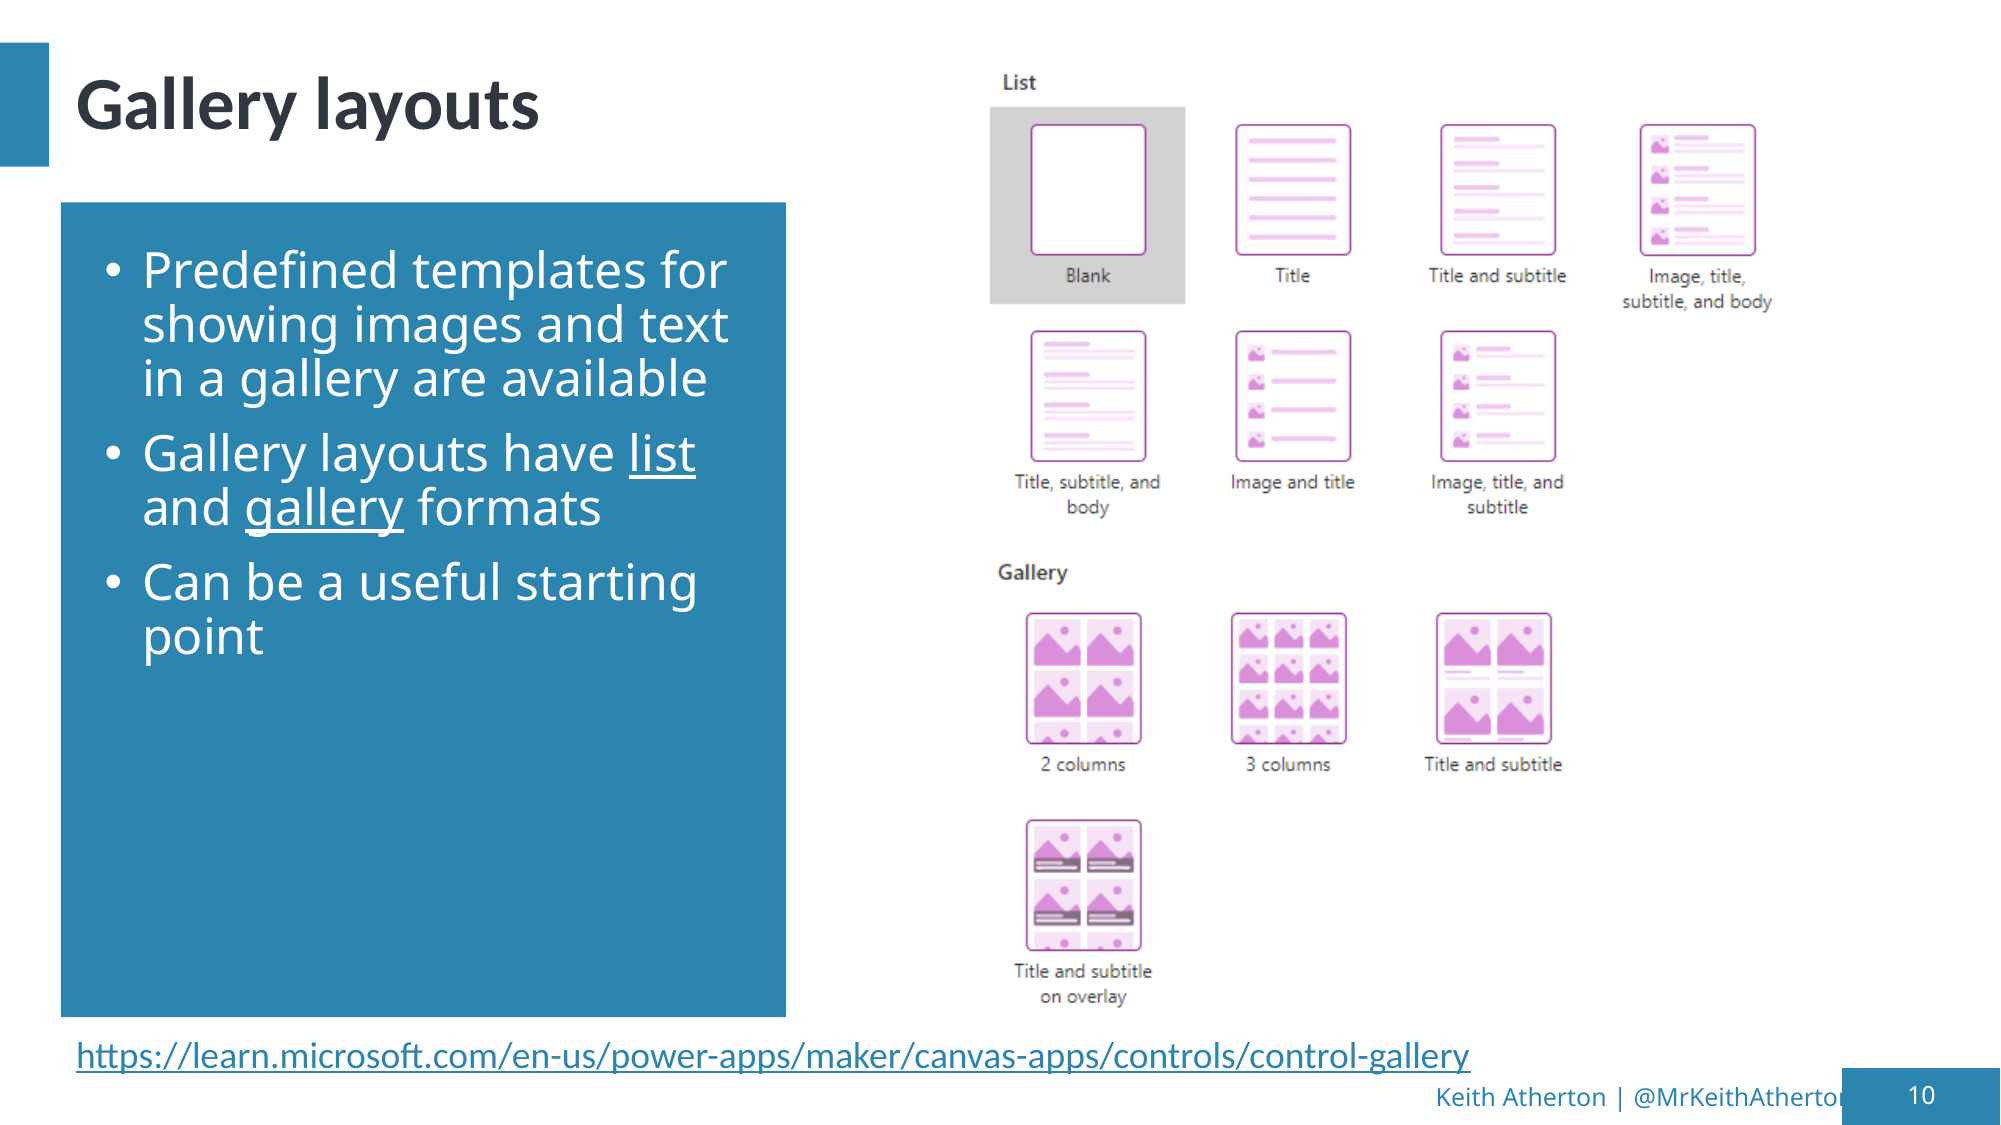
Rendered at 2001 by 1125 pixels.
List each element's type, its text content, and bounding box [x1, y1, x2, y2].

text_box https://learn.microsoft.com/en-us/power-apps/maker/canvas-apps/controls/control-gallery [60, 1038, 1951, 1074]
list Predefined templates for showing images and text in a gallery are available Gallery layouts have list and gallery formats Can be a useful starting point [89, 237, 757, 985]
slide_number 10 [1889, 1079, 1951, 1114]
picture [973, 544, 1582, 1025]
title Gallery layouts [60, 42, 1951, 168]
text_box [973, 50, 1794, 545]
text_box Keith Atherton | @MrKeithAtherton [1420, 1074, 1870, 1119]
